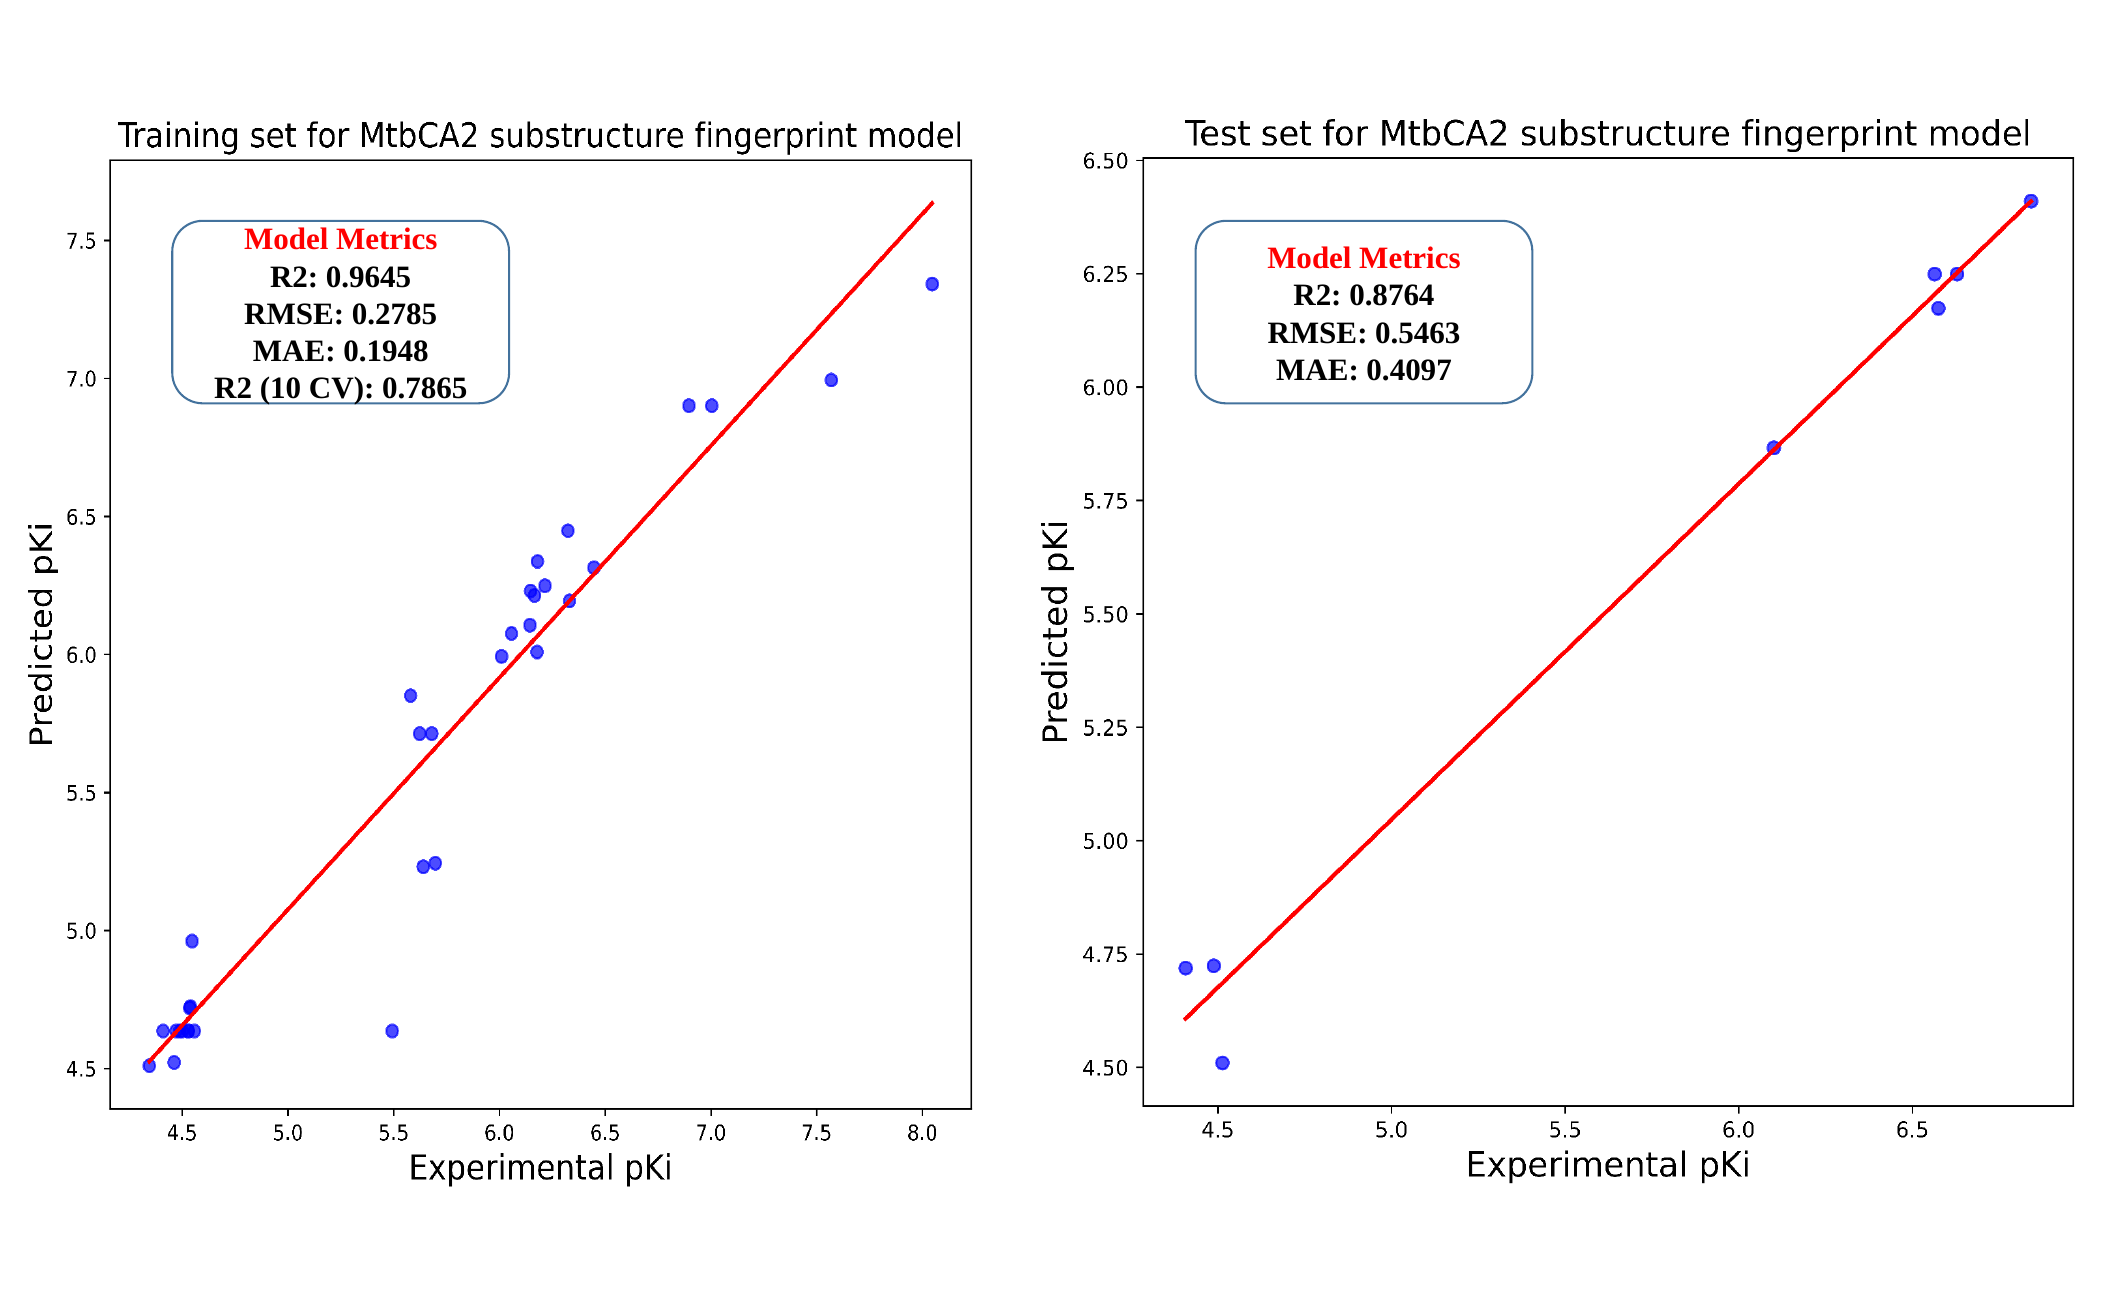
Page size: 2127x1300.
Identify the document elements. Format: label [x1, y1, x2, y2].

picture [16, 93, 1002, 1200]
picture [1026, 93, 2097, 1200]
